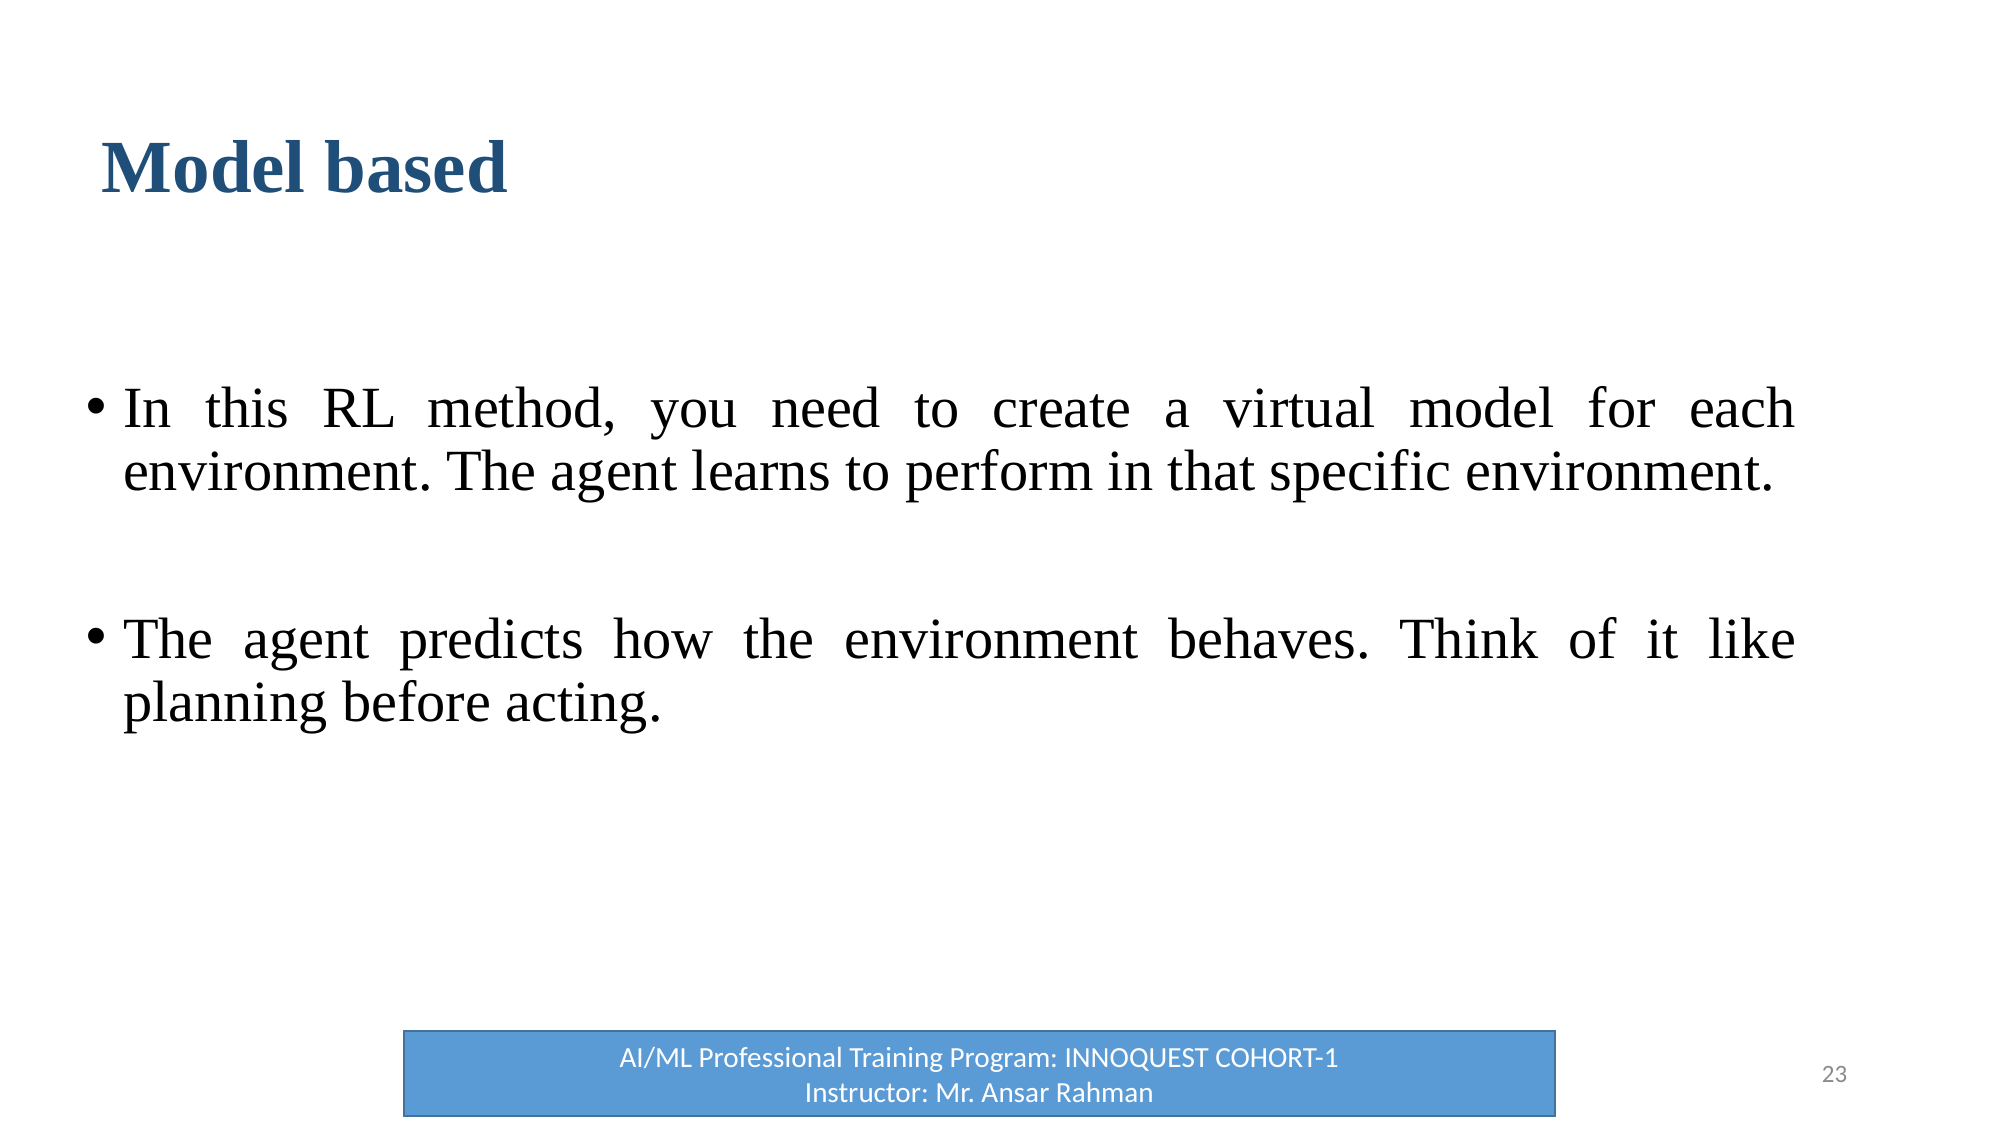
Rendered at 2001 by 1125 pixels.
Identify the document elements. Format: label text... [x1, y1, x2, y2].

slide_number 23 [1812, 1042, 1863, 1103]
list In this RL method, you need to create a virtual model for each environment. The agent learns to perform in that specific environment. The agent predicts how the environment behaves. Think of it like planning before acting. [70, 278, 1812, 1125]
title Model based [86, 59, 1812, 278]
